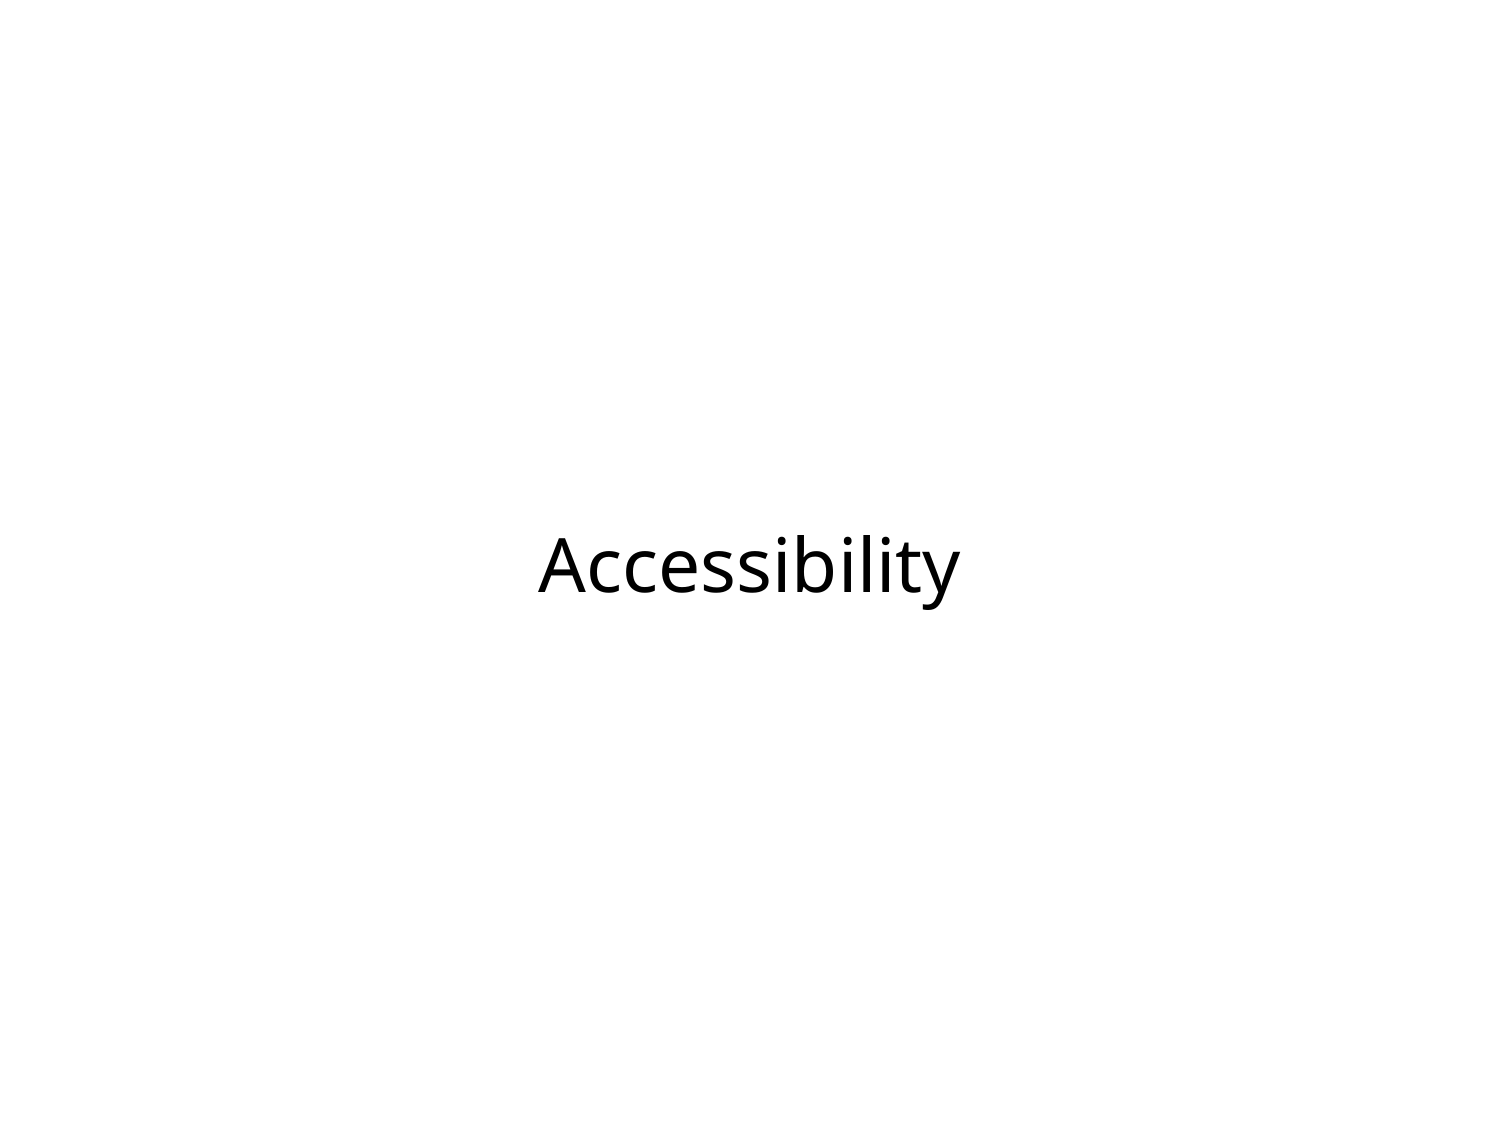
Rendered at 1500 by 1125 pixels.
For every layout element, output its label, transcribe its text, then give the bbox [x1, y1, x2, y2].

text_box Accessibility [51, 470, 1449, 655]
